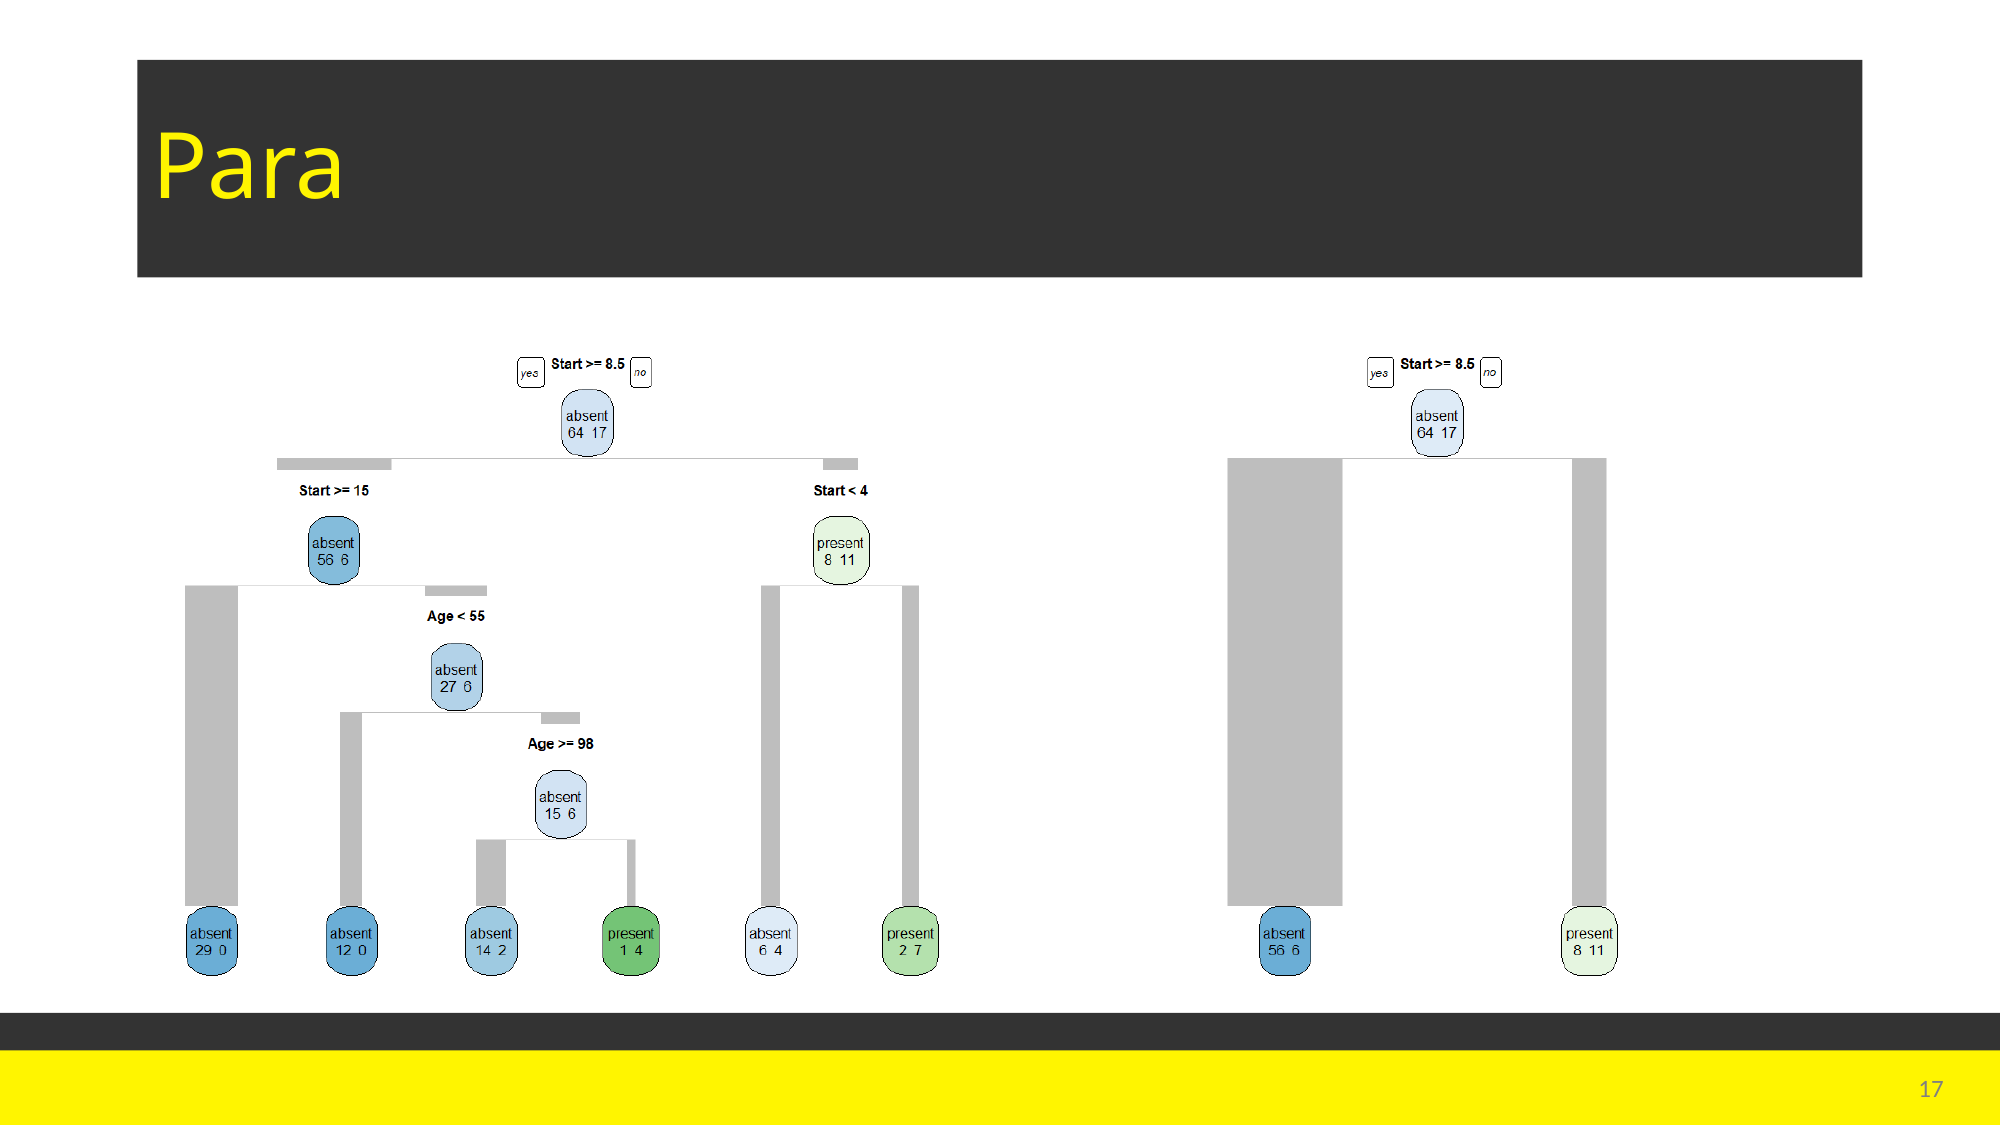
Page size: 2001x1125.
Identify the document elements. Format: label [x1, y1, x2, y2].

list [139, 299, 986, 1012]
list [1014, 299, 1861, 1012]
